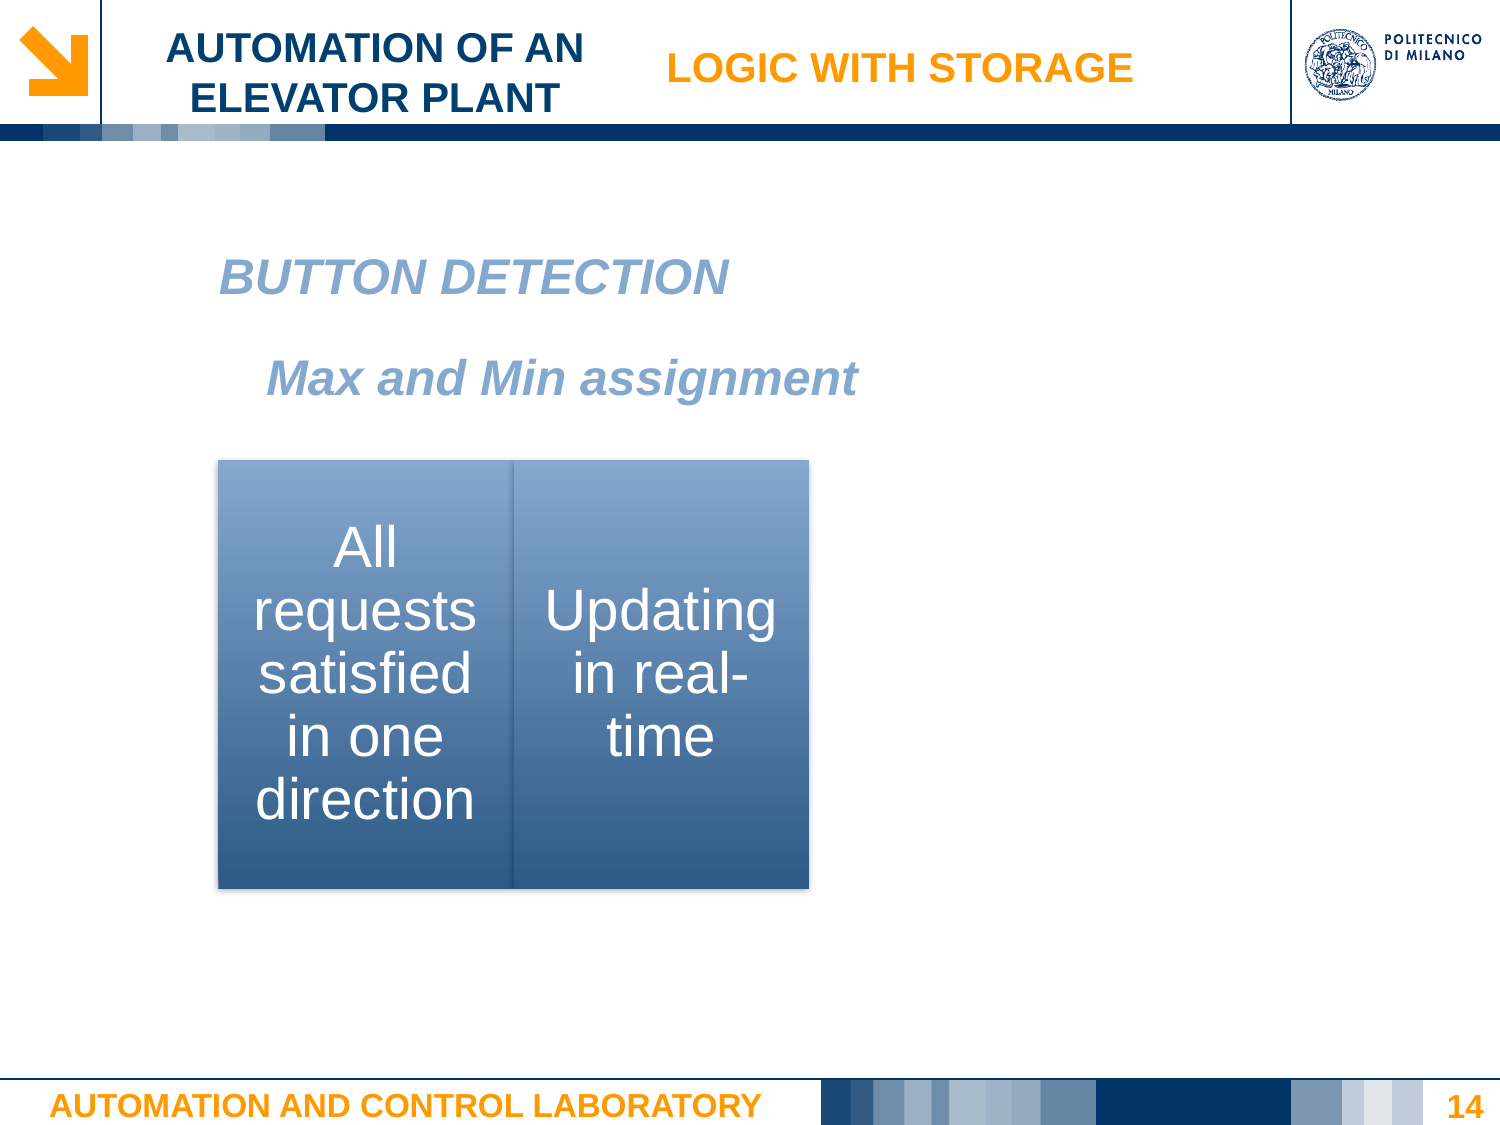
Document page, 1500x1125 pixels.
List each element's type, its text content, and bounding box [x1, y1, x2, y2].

text_box BUTTON DETECTION [159, 117, 1341, 312]
picture [0, 0, 1500, 141]
text_box All requests satisfied in one direction [218, 459, 512, 890]
picture [0, 1078, 1500, 1125]
title AUTOMATION OF AN ELEVATOR PLANT [123, 21, 626, 118]
text_box Updating in real-time [513, 459, 810, 890]
slide_number 14 [1437, 1084, 1500, 1125]
text_box Max and Min assignment [206, 217, 1388, 413]
text_box LOGIC WITH STORAGE [625, 33, 1176, 117]
